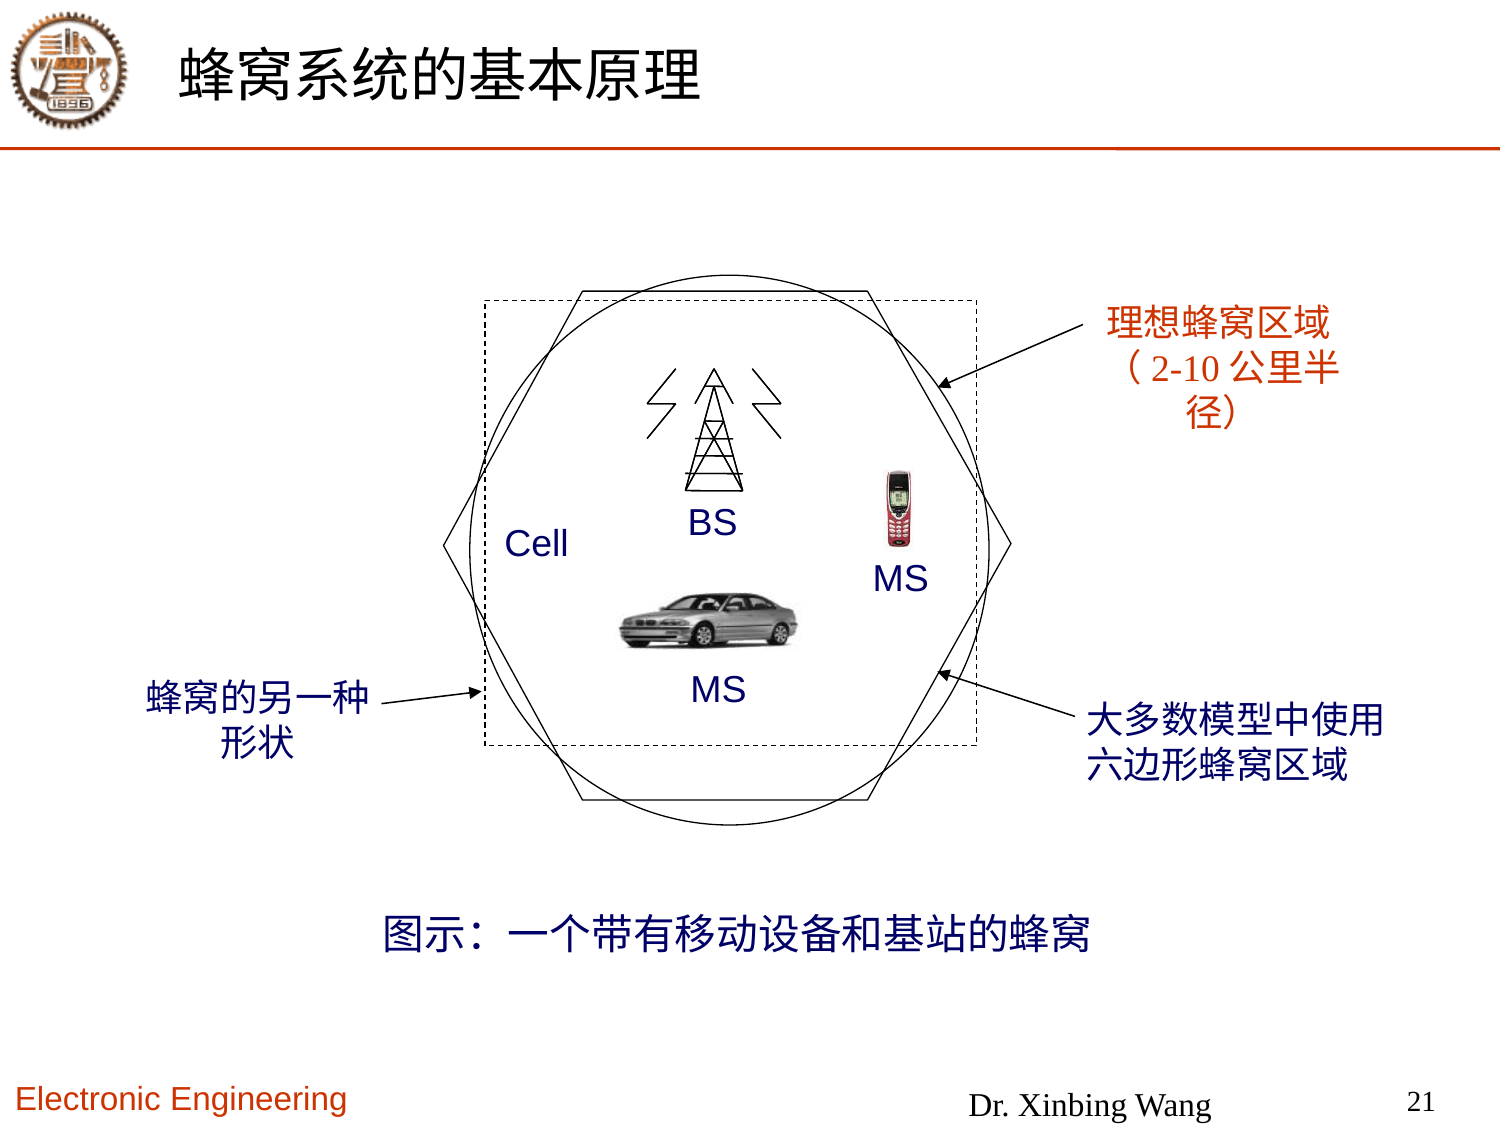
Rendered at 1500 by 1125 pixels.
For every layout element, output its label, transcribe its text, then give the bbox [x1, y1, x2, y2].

text_box 图示：一个带有移动设备和基站的蜂窝 [162, 900, 1313, 965]
text_box 大多数模型中使用六边形蜂窝区域 [1071, 688, 1425, 800]
picture [882, 469, 914, 553]
text_box [478, 353, 548, 480]
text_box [646, 368, 782, 492]
footer Dr. Xinbing Wang [907, 1084, 1273, 1123]
text_box 蜂窝的另一种 形状 [124, 666, 392, 761]
text_box [642, 275, 817, 291]
text_box [895, 338, 984, 494]
text_box [623, 801, 836, 826]
slide_number 21 [1326, 1080, 1452, 1119]
title 蜂窝系统的基本原理 [161, 22, 1157, 125]
text_box 理想蜂窝区域 （2-10公里半径） [1067, 291, 1378, 386]
text_box [475, 606, 559, 758]
text_box [874, 300, 977, 464]
text_box [381, 686, 482, 704]
text_box [443, 291, 1011, 801]
text_box [484, 643, 546, 746]
picture [3, 7, 136, 141]
picture [615, 587, 828, 681]
text_box [913, 637, 977, 746]
text_box [885, 589, 987, 771]
text_box [484, 300, 577, 457]
